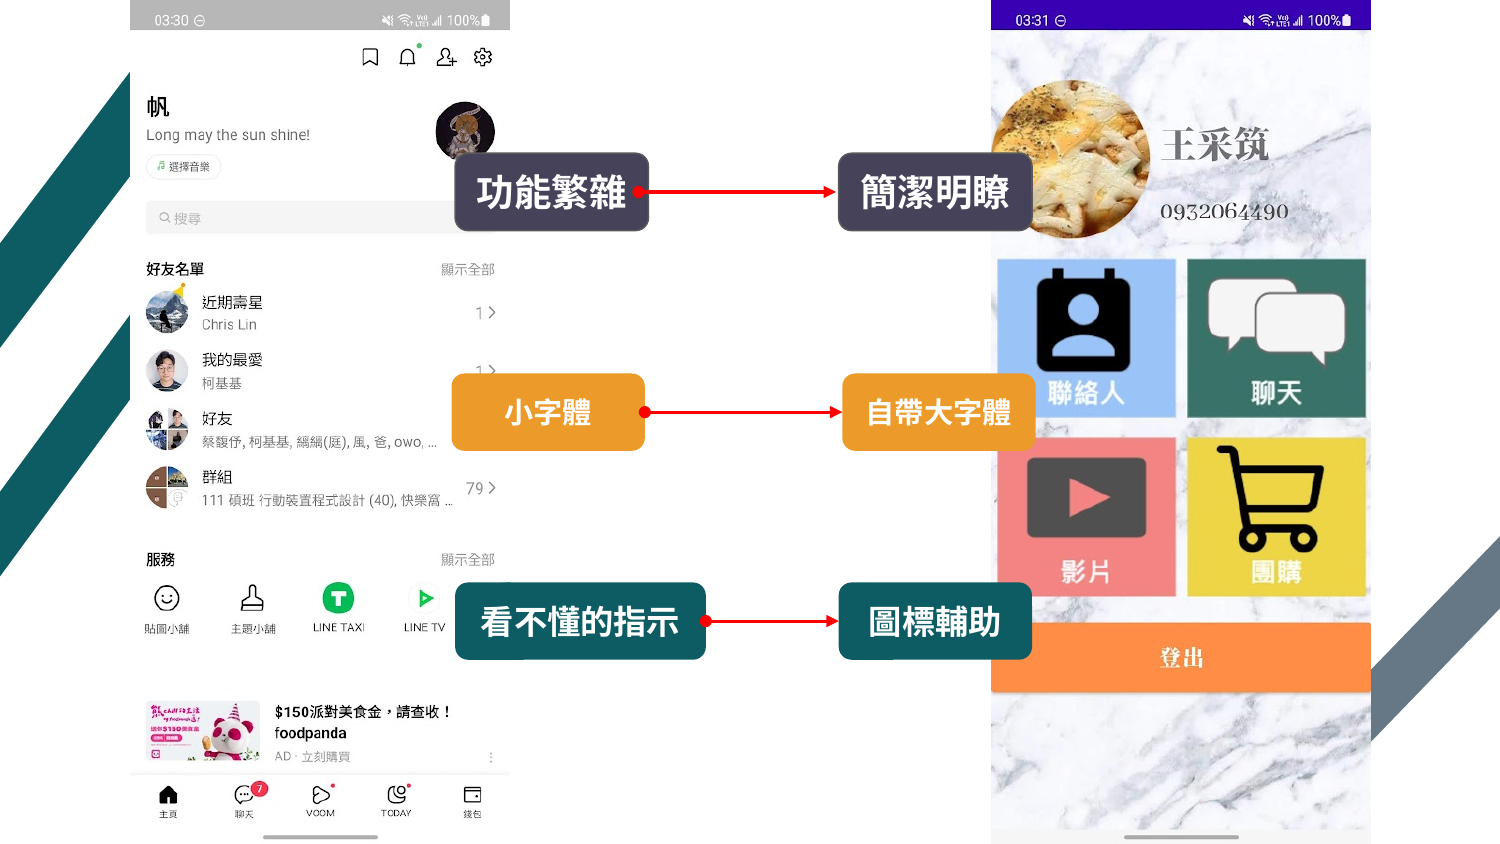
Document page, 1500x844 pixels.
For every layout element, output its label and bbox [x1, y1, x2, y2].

text_box [0, 0, 128, 702]
text_box [451, 373, 1036, 452]
text_box [454, 152, 1033, 231]
picture [130, 0, 510, 844]
text_box [1375, 536, 1500, 738]
picture [990, 0, 1371, 844]
text_box [454, 582, 1033, 660]
